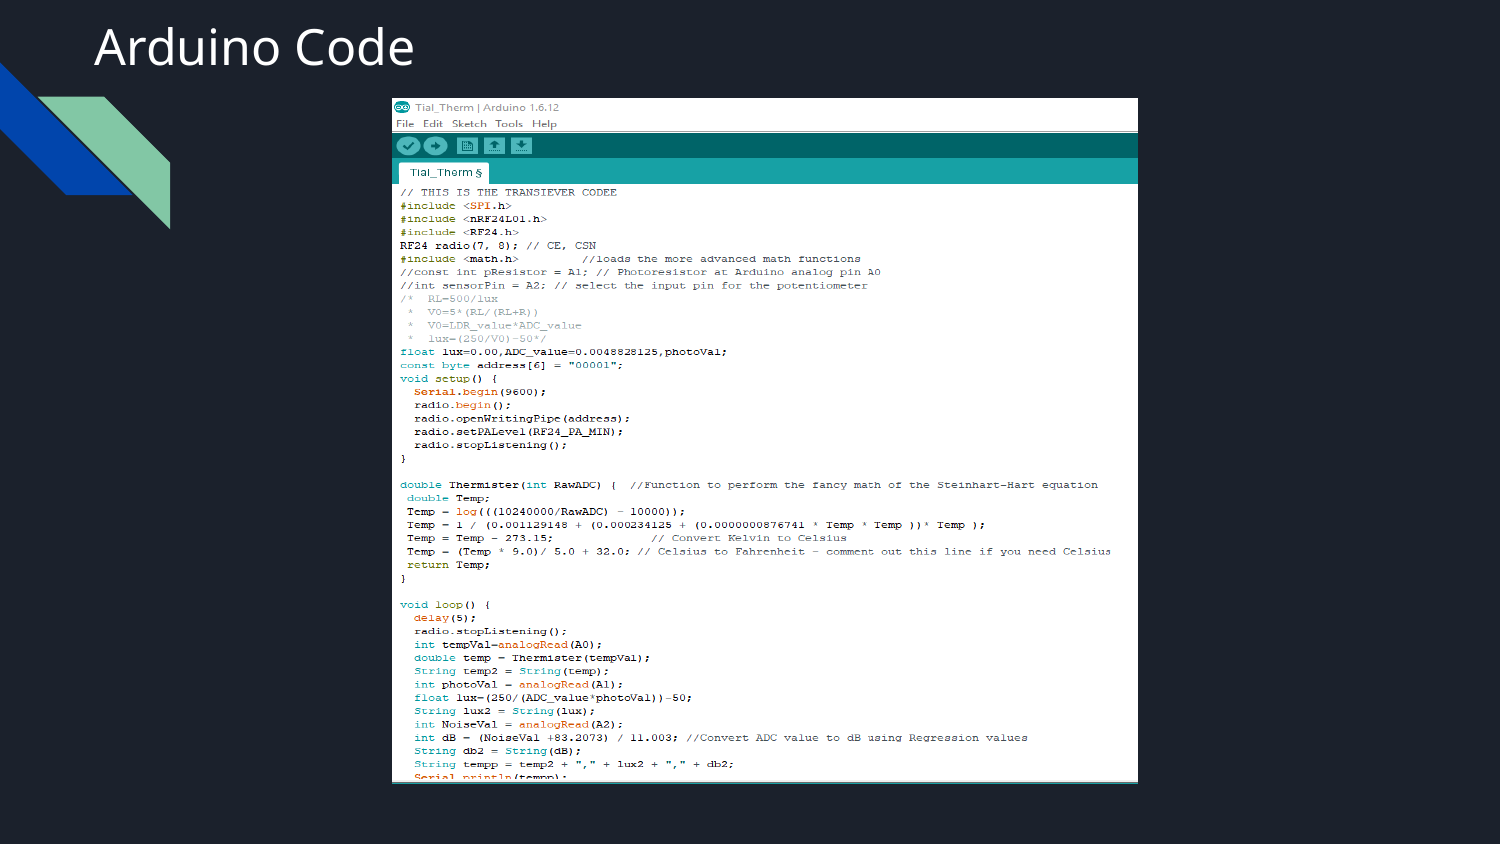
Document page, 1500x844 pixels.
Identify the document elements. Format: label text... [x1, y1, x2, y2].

picture [382, 98, 1139, 784]
title Arduino Code [79, 0, 1235, 150]
